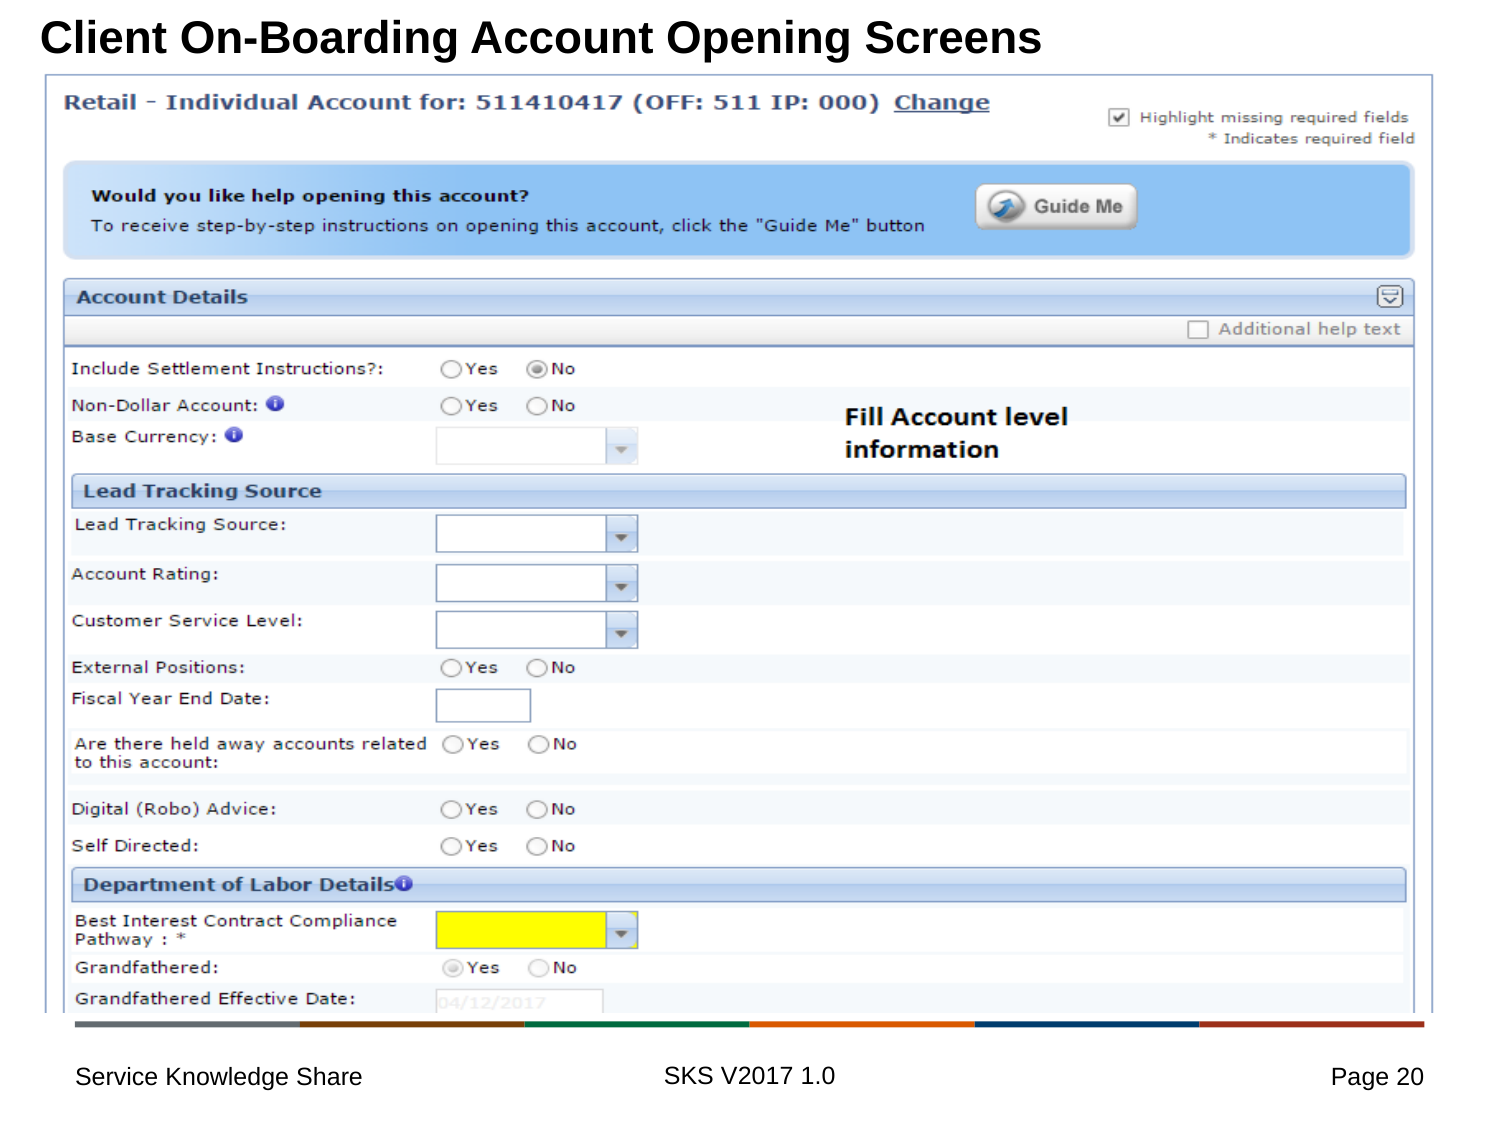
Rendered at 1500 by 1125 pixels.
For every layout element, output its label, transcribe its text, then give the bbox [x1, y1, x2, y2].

title Client On-Boarding Account Opening Screens [24, 0, 1375, 70]
picture [37, 63, 1463, 1013]
slide_number Page 20 [1262, 1049, 1425, 1101]
footer SKS V2017 1.0 [512, 1049, 988, 1100]
